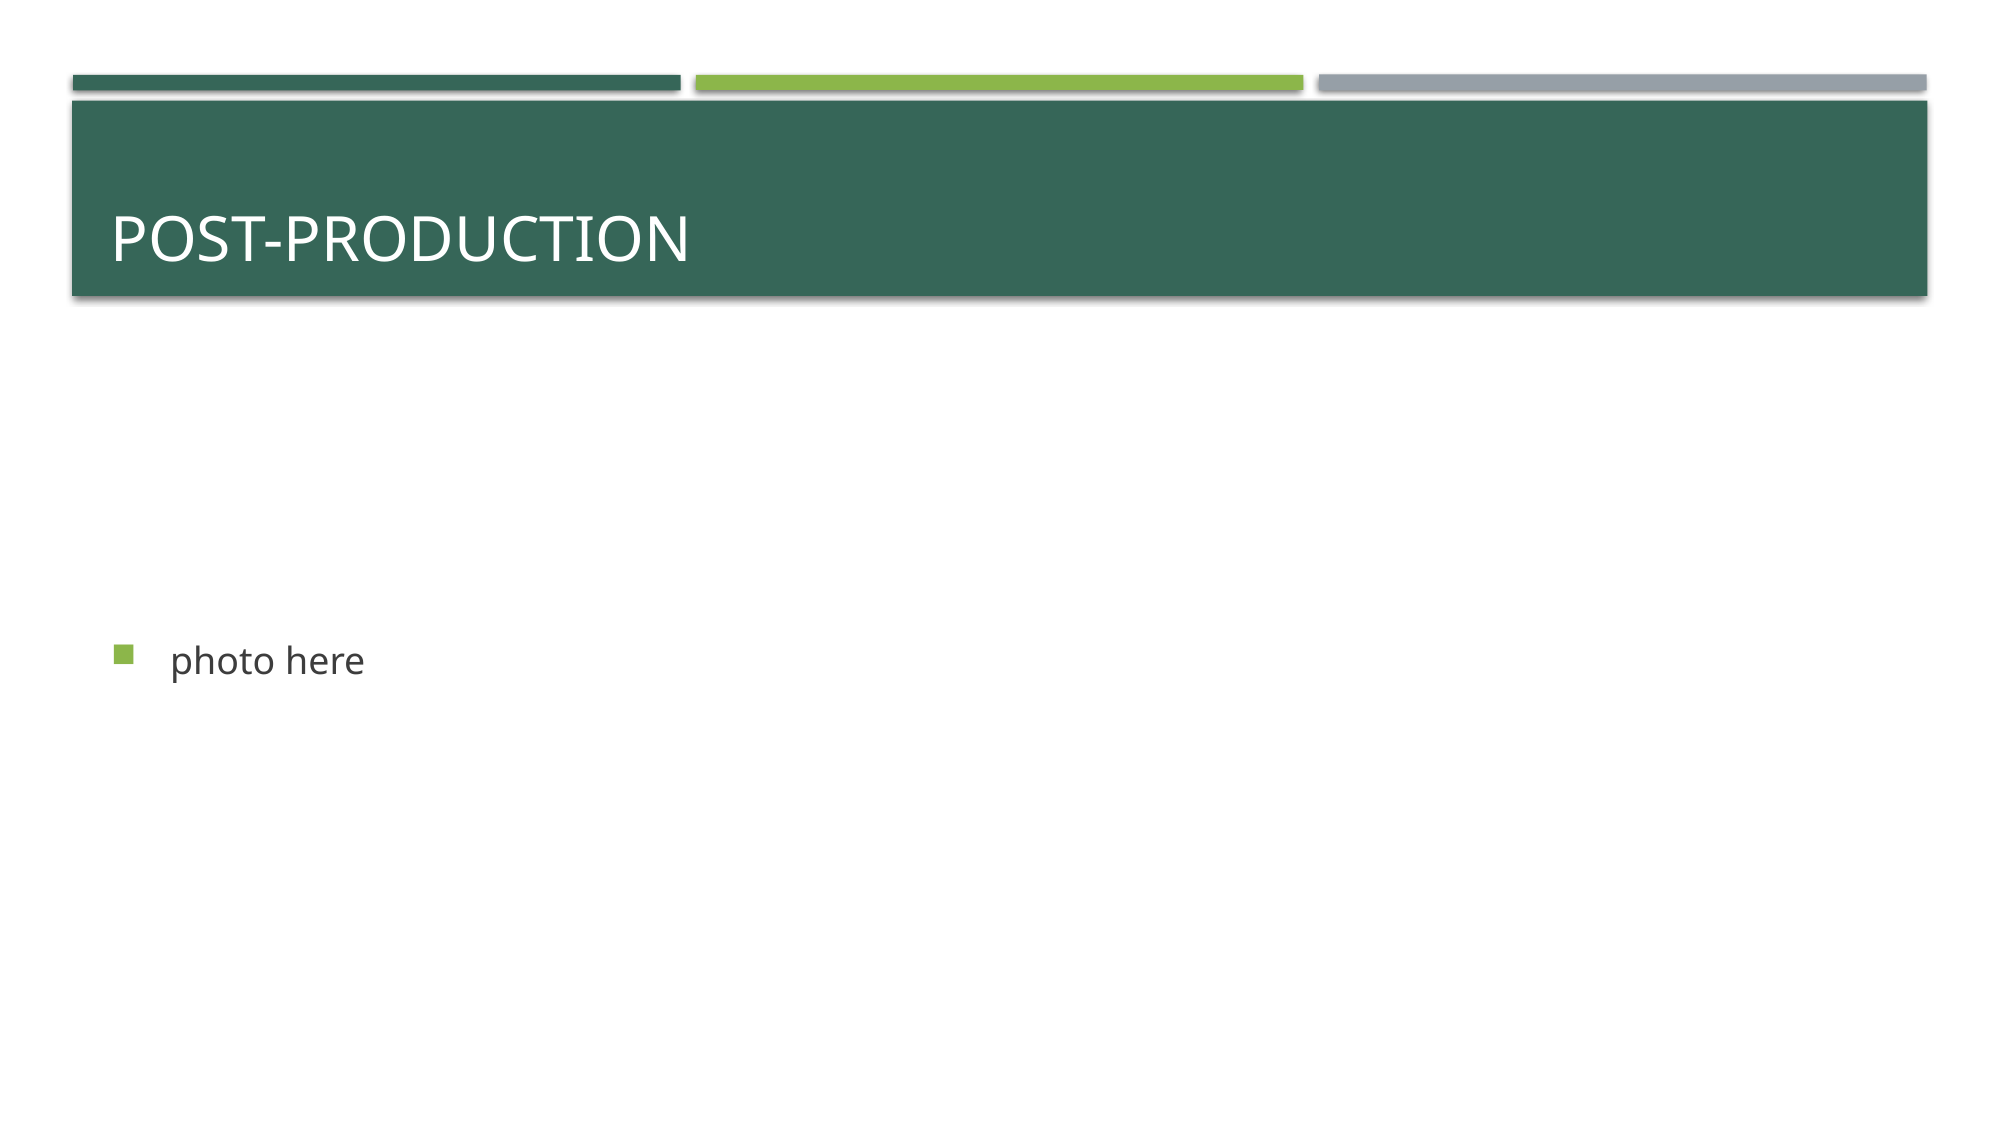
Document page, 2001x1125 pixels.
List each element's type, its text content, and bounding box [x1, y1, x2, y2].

list photo here [95, 357, 1905, 962]
title Post-production [95, 115, 1905, 282]
